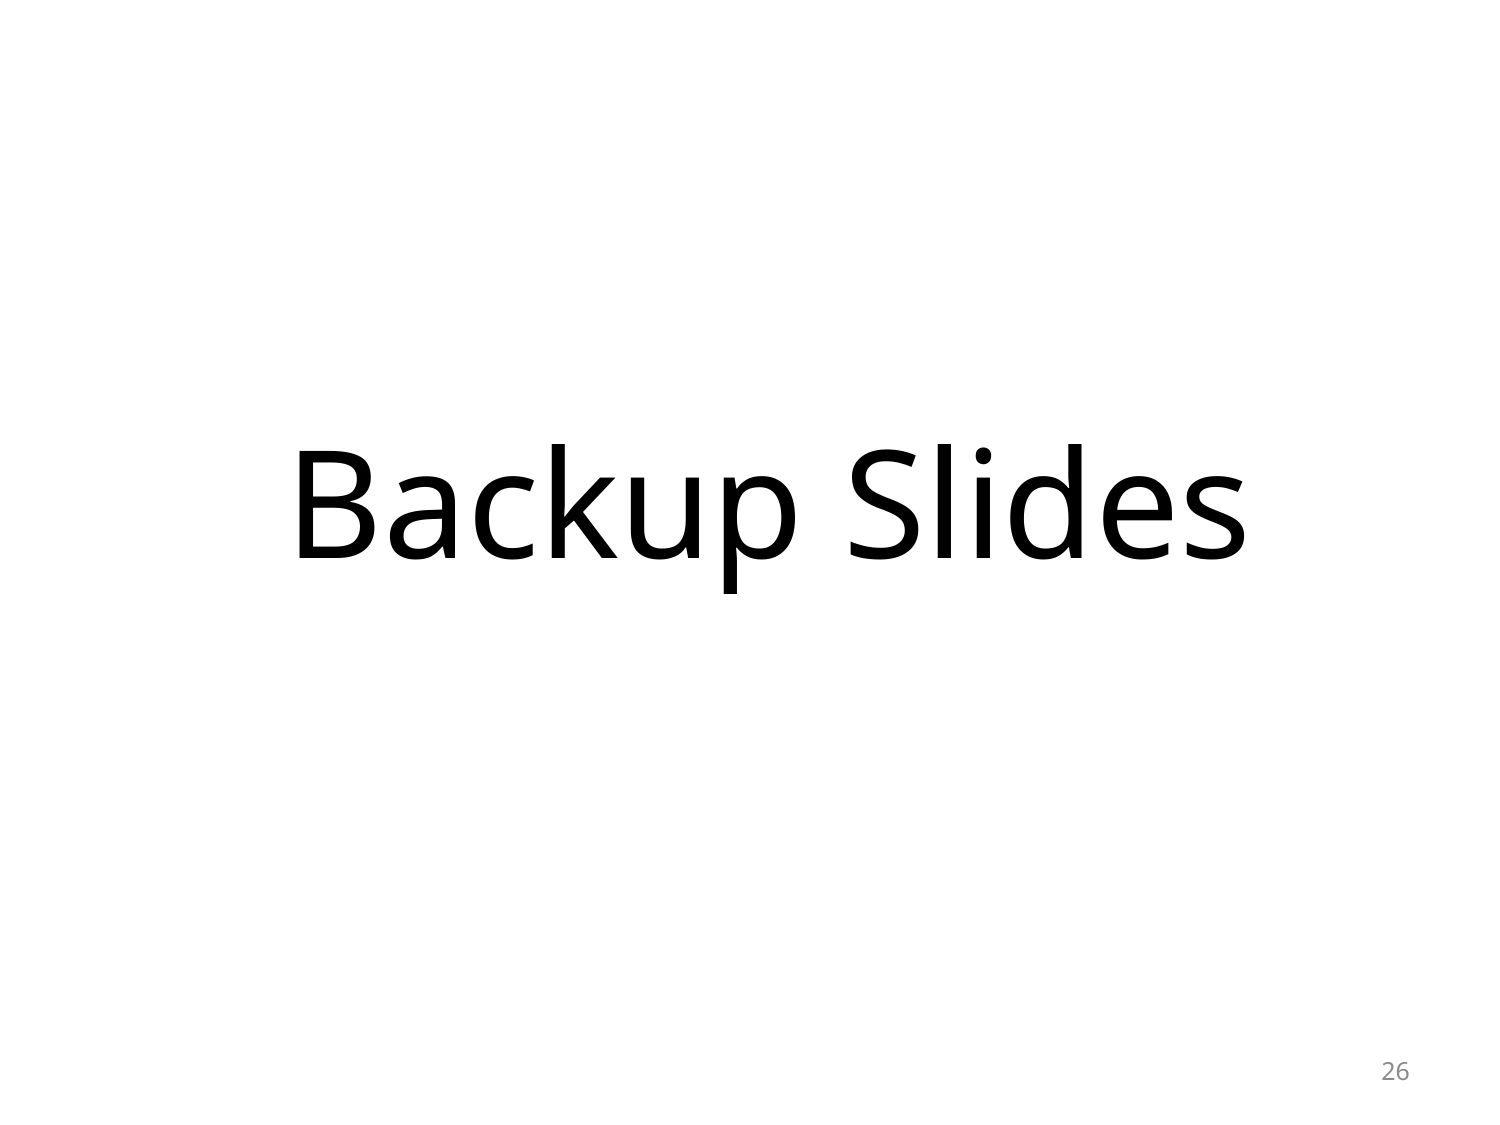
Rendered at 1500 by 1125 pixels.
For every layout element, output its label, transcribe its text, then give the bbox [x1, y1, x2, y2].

slide_number 26 [1074, 1042, 1425, 1103]
title Backup Slides [93, 457, 1444, 541]
